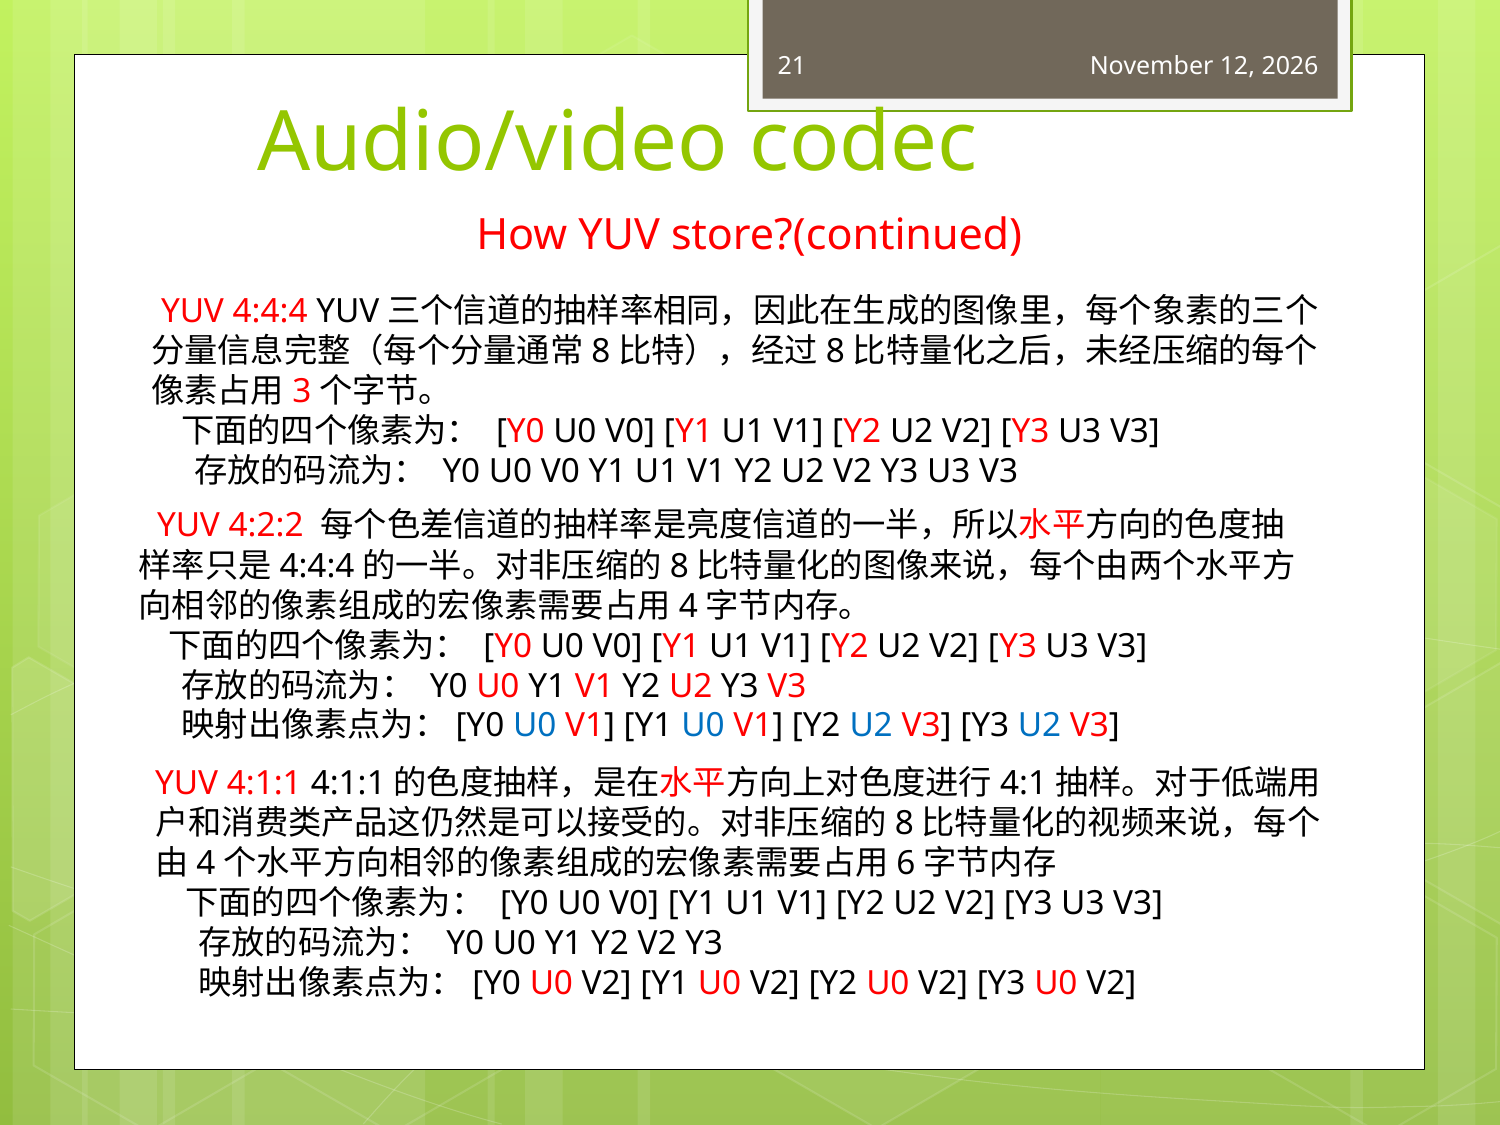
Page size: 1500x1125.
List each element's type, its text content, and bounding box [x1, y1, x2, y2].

text_box YUV 4:1:1 4:1:1的色度抽样，是在水平方向上对色度进行4:1抽样。对于低端用户和消费类产品这仍然是可以接受的。对非压缩的8比特量化的视频来说，每个由4个水平方向相邻的像素组成的宏像素需要占用6字节内存 下面的四个像素为： [Y0 U0 V0] [Y1 U1 V1] [Y2 U2 V2] [Y3 U3 V3] 存放的码流为： Y0 U0 Y1 Y2 V2 Y3 映射出像素点为：[Y0 U0 V2] [Y1 U0 V2] [Y2 U0 V2] [Y3 U0 V2] [140, 754, 1346, 1089]
title Audio/video codec [242, 54, 1348, 195]
slide_number 21 [762, 36, 982, 97]
text_box YUV 4:2:2 每个色差信道的抽样率是亮度信道的一半，所以水平方向的色度抽样率只是4:4:4的一半。对非压缩的8比特量化的图像来说，每个由两个水平方向相邻的像素组成的宏像素需要占用4字节内存。 下面的四个像素为： [Y0 U0 V0] [Y1 U1 V1] [Y2 U2 V2] [Y3 U3 V3] 存放的码流为： Y0 U0 Y1 V1 Y2 U2 Y3 V3 映射出像素点为：[Y0 U0 V1] [Y1 U0 V1] [Y2 U2 V3] [Y3 U2 V3] [123, 491, 1329, 751]
text_box YUV 4:4:4 YUV三个信道的抽样率相同，因此在生成的图像里，每个象素的三个分量信息完整（每个分量通常8比特），经过8比特量化之后，未经压缩的每个像素占用3个字节。 下面的四个像素为： [Y0 U0 V0] [Y1 U1 V1] [Y2 U2 V2] [Y3 U3 V3] 存放的码流为： Y0 U0 V0 Y1 U1 V1 Y2 U2 V2 Y3 U3 V3 [136, 277, 1342, 537]
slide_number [983, 36, 1334, 97]
text_box How YUV store?(continued) [360, 172, 1069, 266]
